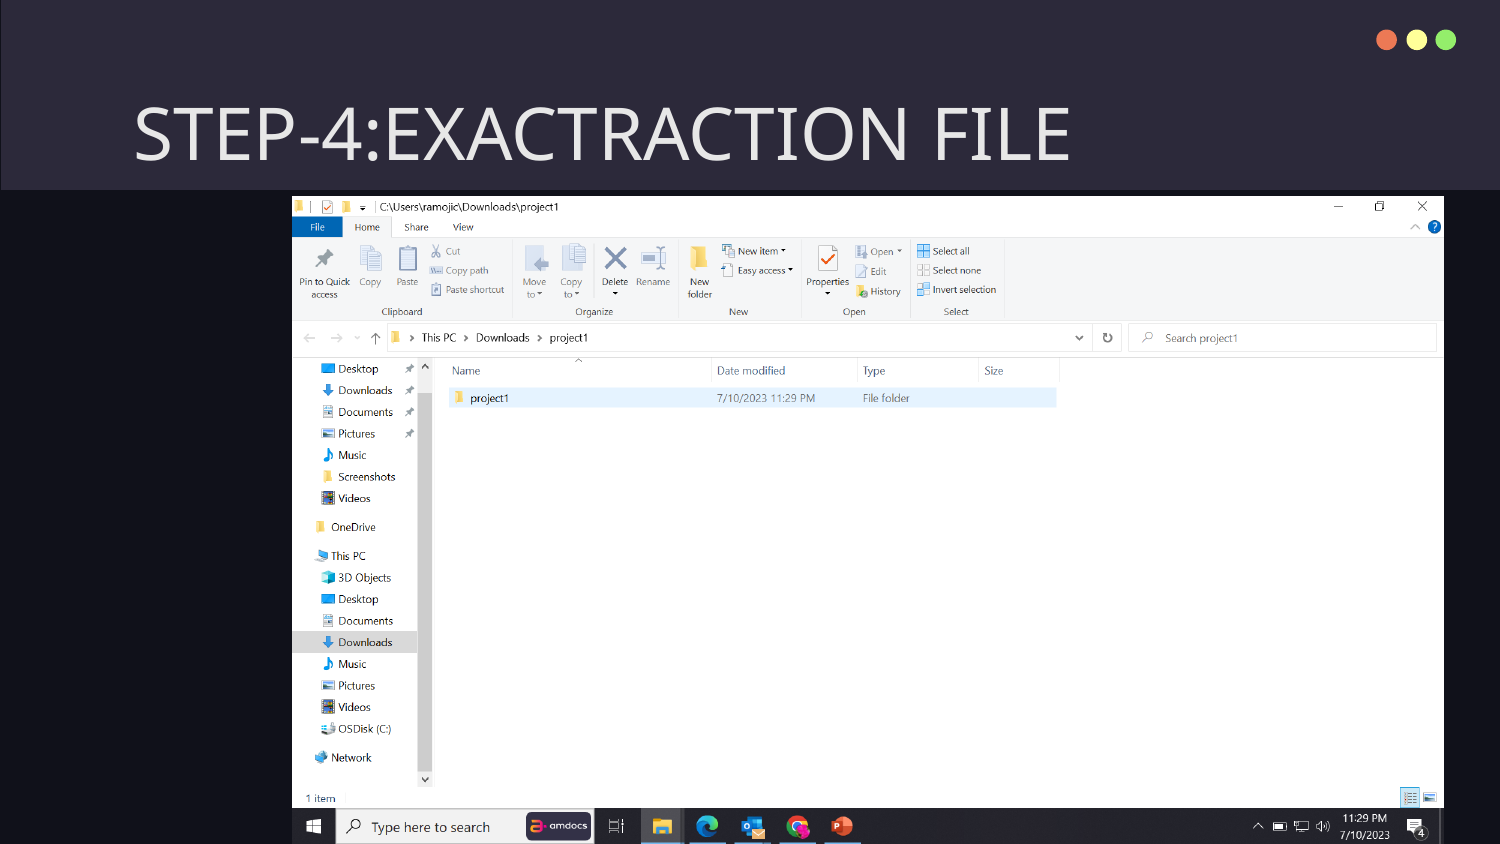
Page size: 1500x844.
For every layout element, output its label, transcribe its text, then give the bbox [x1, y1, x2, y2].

picture [292, 196, 1444, 844]
title STEP-4:EXACTRACTION FILE [118, 72, 1382, 167]
